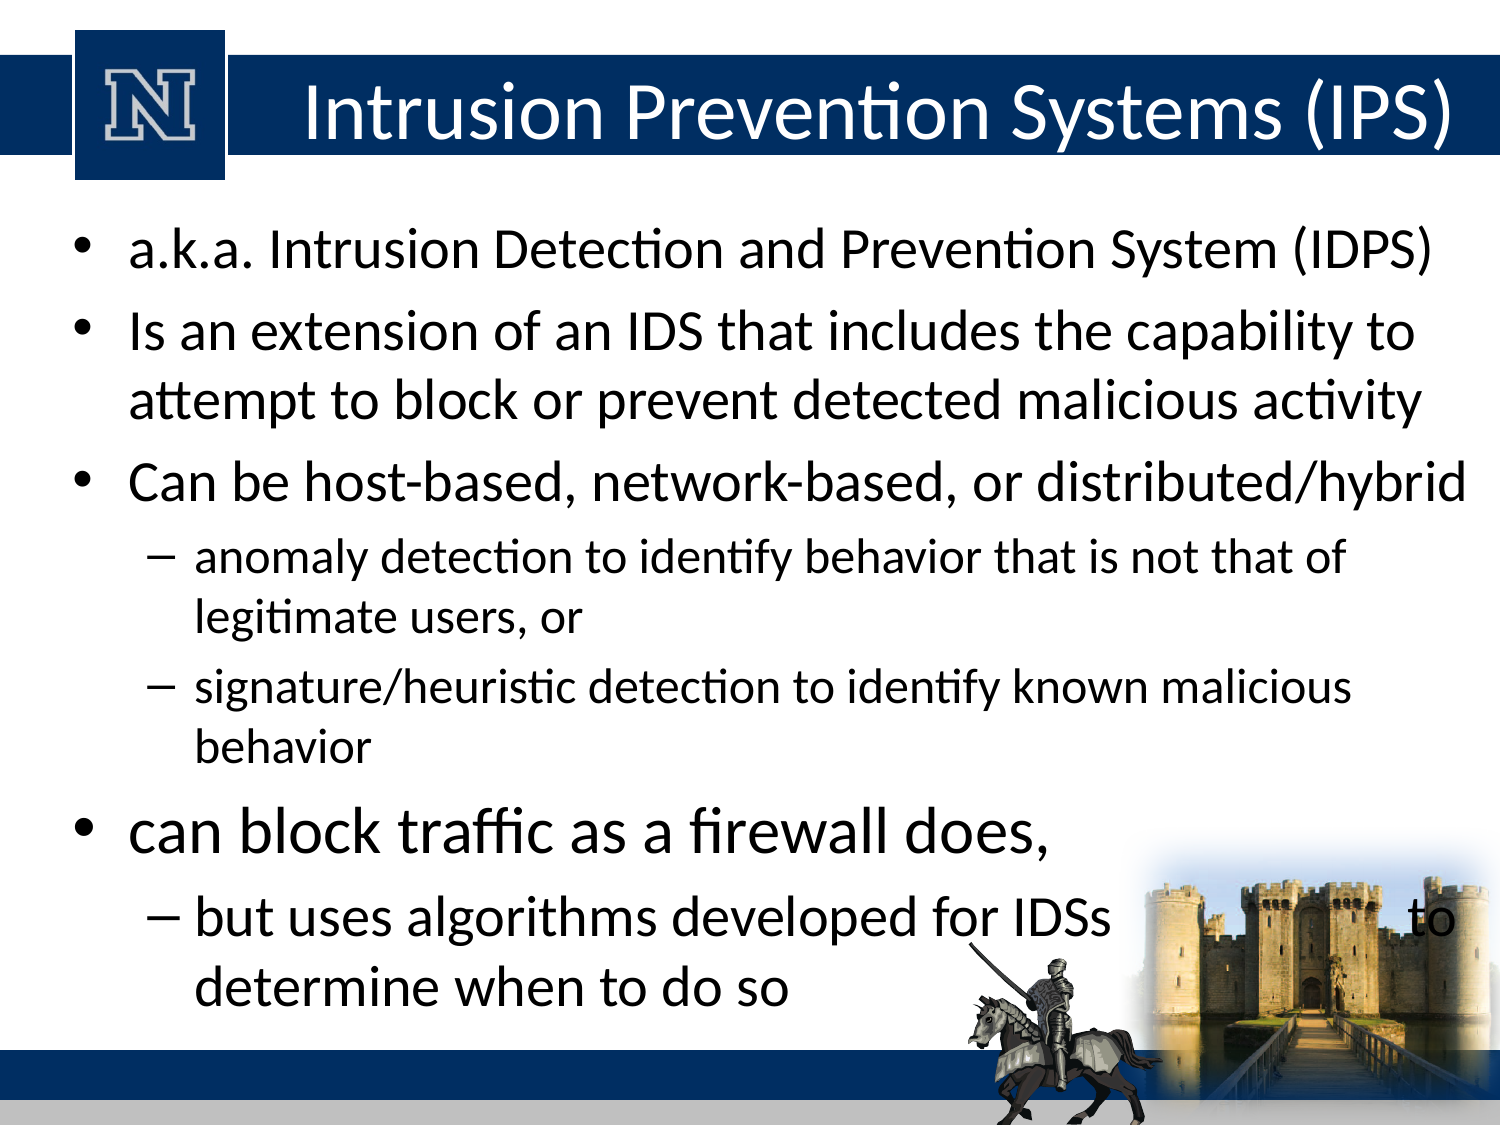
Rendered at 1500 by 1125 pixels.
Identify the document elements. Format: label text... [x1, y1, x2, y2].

picture [967, 824, 1500, 1125]
picture [75, 30, 225, 180]
title Intrusion Prevention Systems (IPS) [287, 12, 1475, 200]
list a.k.a. Intrusion Detection and Prevention System (IDPS) Is an extension of an IDS that includes the capability to attempt to block or prevent detected malicious activity Can be host-based, network-based, or distributed/hybrid anomaly detection to identify behavior that is not that of legitimate users, or signature/heuristic detection to identify known malicious behavior can block traffic as a firewall does, but uses algorithms developed for IDSs to determine when to do so [57, 202, 1500, 995]
